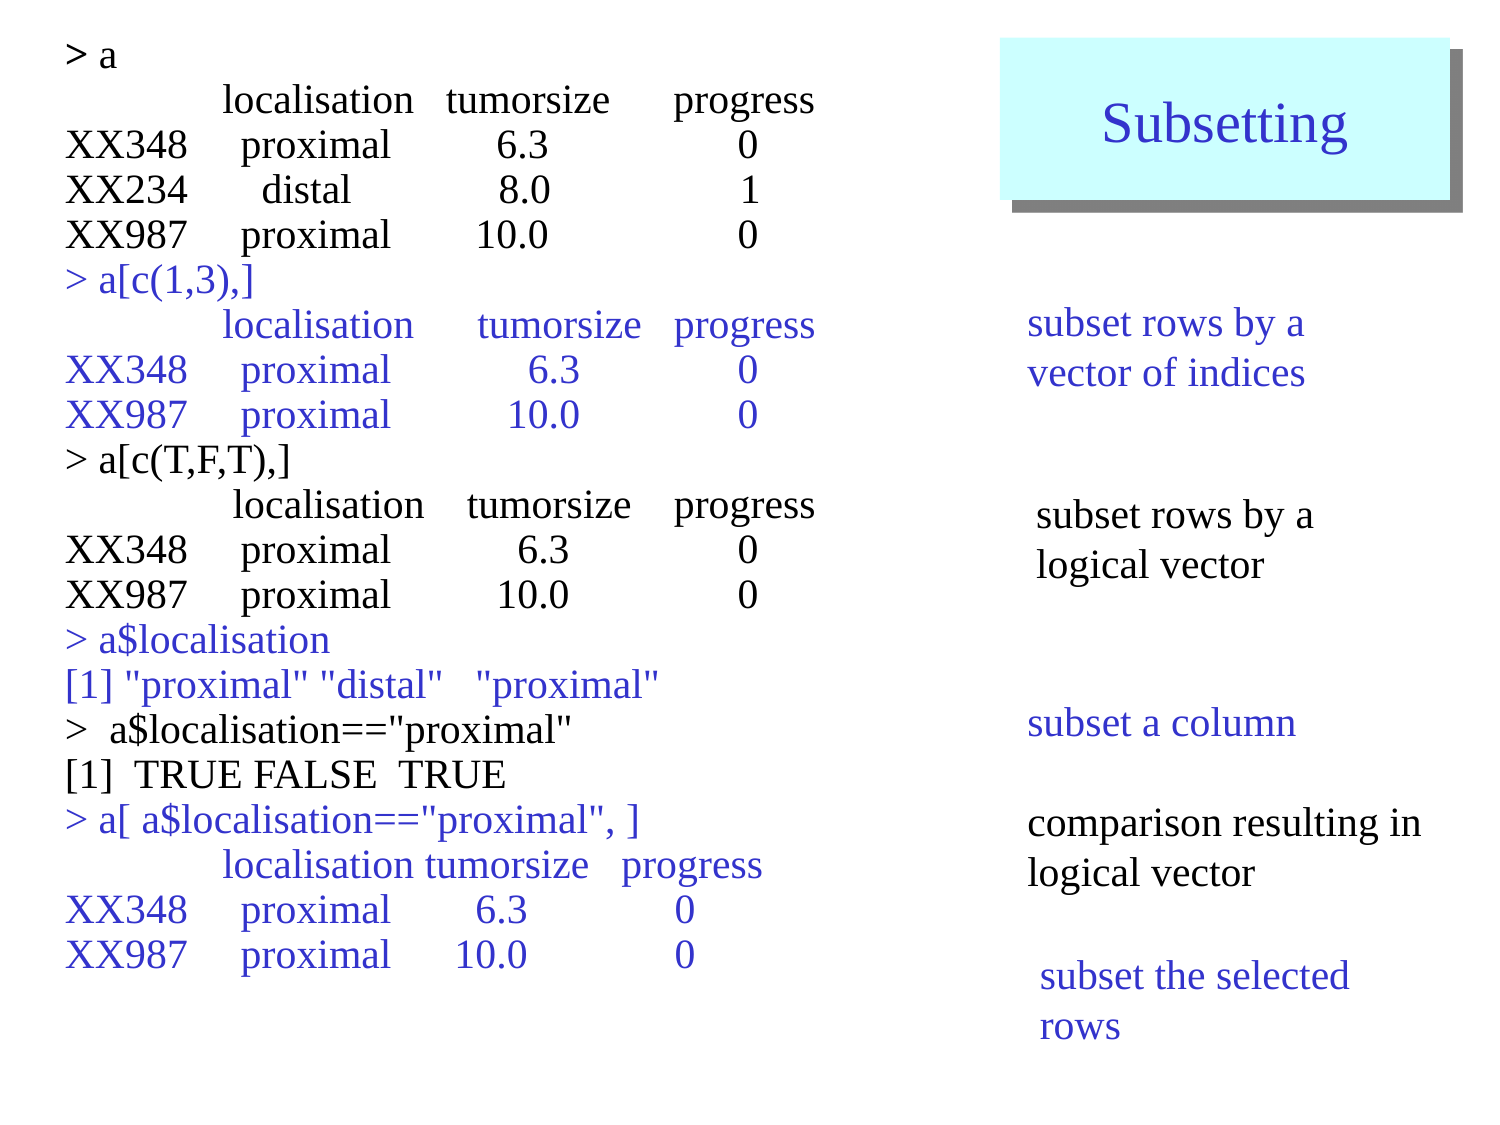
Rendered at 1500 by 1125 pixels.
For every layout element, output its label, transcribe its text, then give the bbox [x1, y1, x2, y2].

title Subsetting [999, 37, 1450, 200]
text_box comparison resulting in logical vector [1012, 787, 1475, 903]
text_box subset rows by a vector of indices [1012, 287, 1388, 403]
text_box subset a column [1012, 687, 1475, 753]
text_box > a localisation tumorsize progress XX348 proximal 6.3 0 XX234 distal 8.0 1 XX987 proximal 10.0 0 > a[c(1,3),] localisation tumorsize progress XX348 proximal 6.3 0 XX987 proximal 10.0 0 > a[c(T,F,T),] localisation tumorsize progress XX348 proximal 6.3 0 XX987 proximal 10.0 0 > a$localisation [1] "proximal" "distal" "proximal" > a$localisation=="proximal" [1] TRUE FALSE TRUE > a[ a$localisation=="proximal", ] localisation tumorsize progress XX348 proximal 6.3 0 XX987 proximal 10.0 0 [49, 24, 938, 985]
text_box subset the selected rows [1025, 940, 1425, 1056]
text_box subset rows by a logical vector [1021, 479, 1397, 595]
